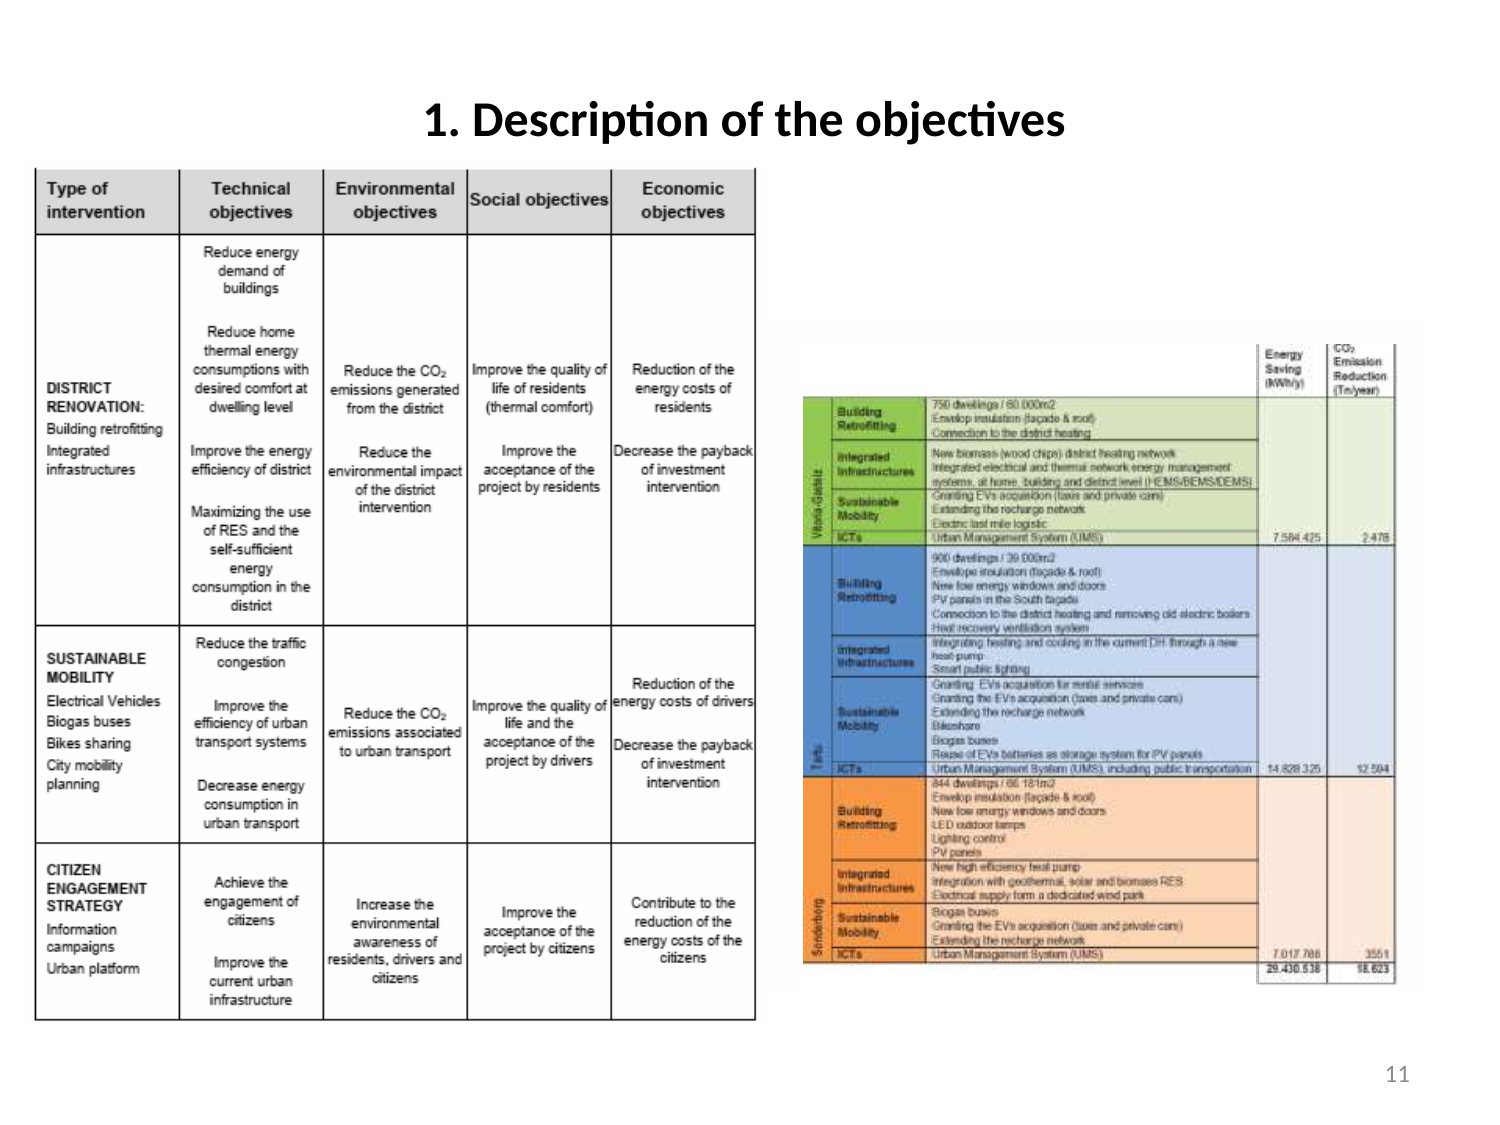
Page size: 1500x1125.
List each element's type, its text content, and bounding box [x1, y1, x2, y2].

slide_number 11 [1074, 1042, 1425, 1103]
title 1. Description of the objectives [75, 45, 1425, 188]
picture [24, 162, 1427, 1024]
